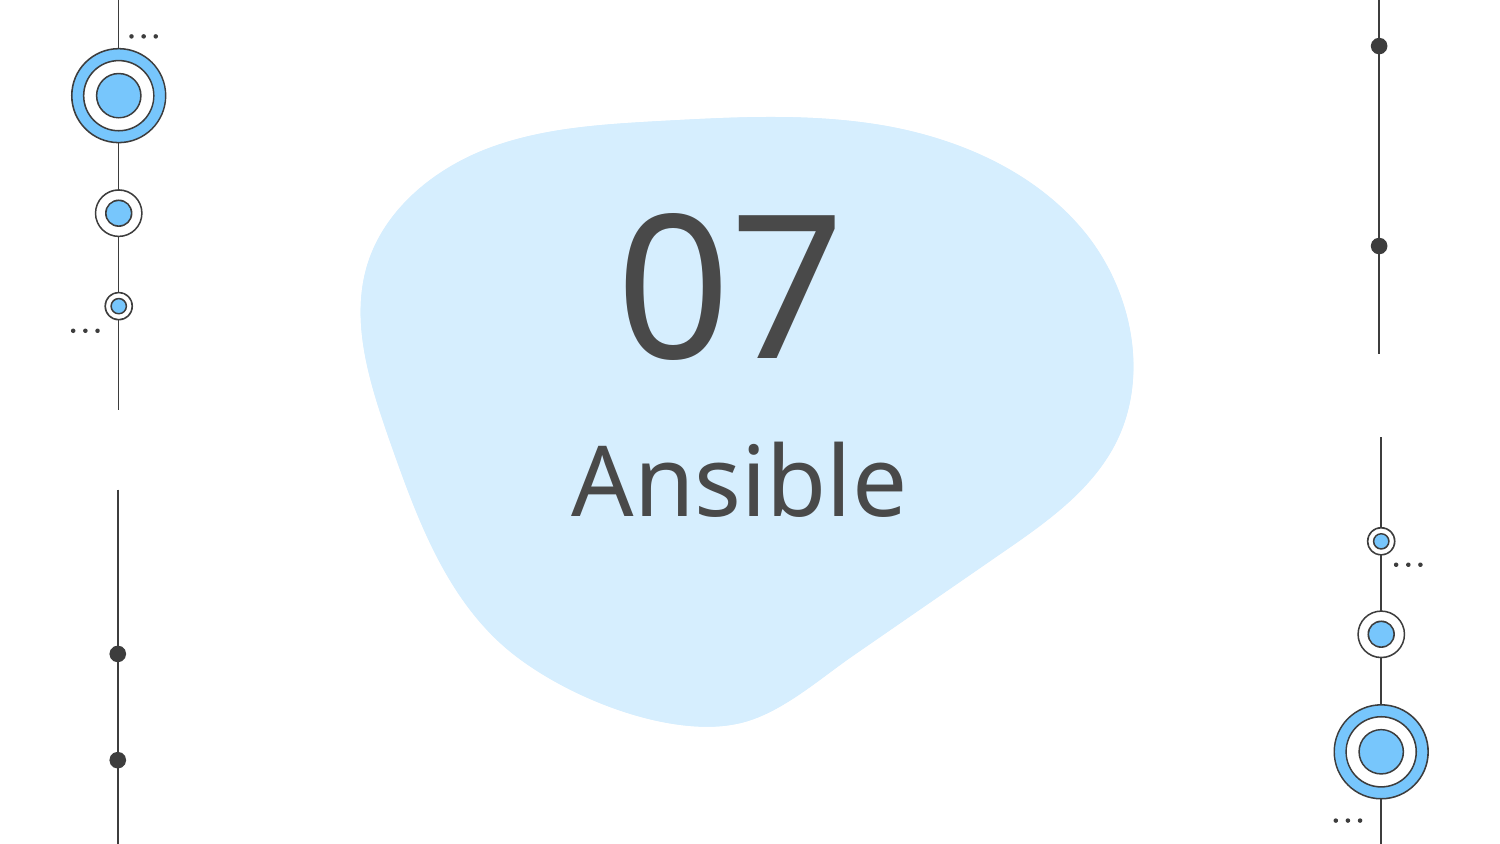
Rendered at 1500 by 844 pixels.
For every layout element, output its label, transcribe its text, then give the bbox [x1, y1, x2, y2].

title Ansible [415, 411, 1064, 544]
title 07 [487, 190, 975, 366]
